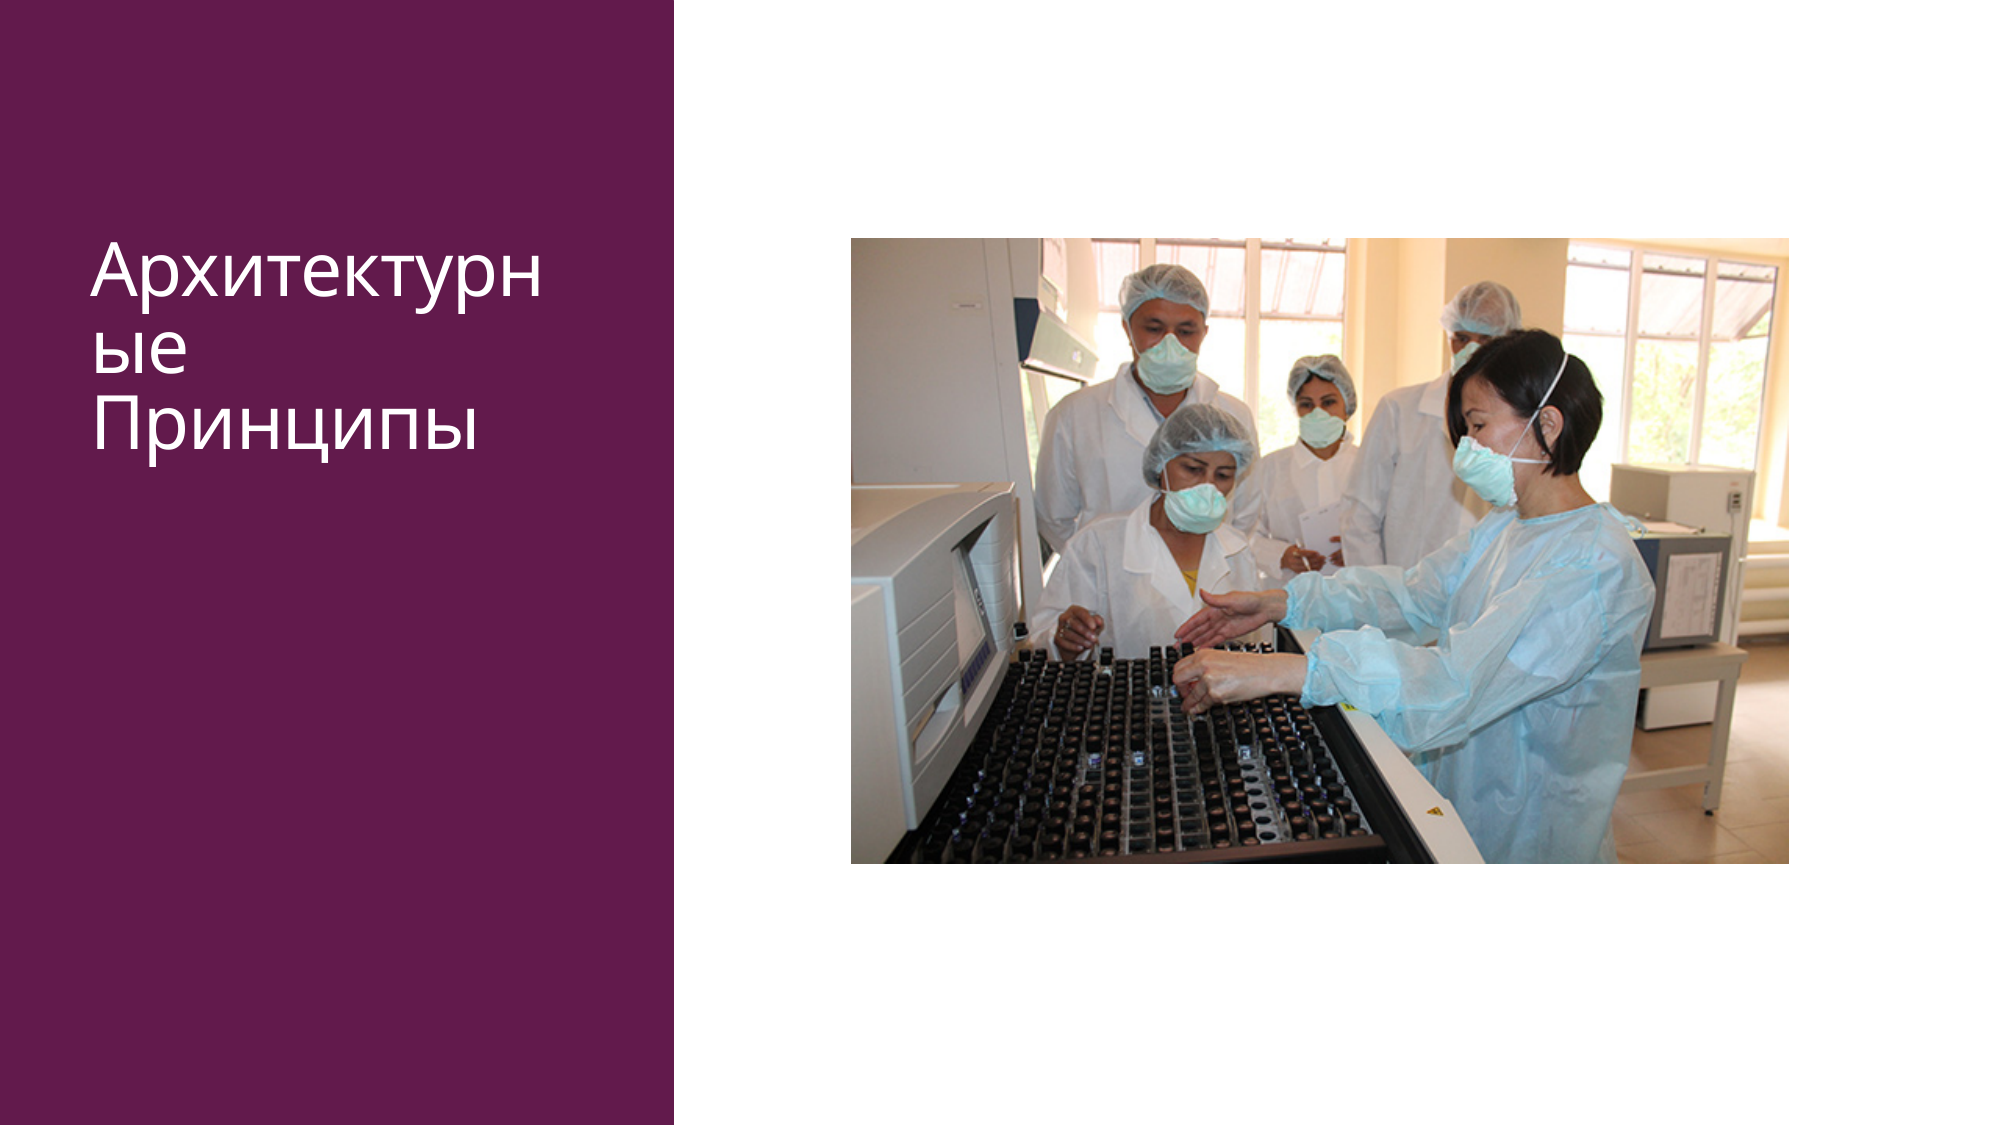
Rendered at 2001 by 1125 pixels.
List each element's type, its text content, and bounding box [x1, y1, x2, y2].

text_box [0, 0, 674, 1125]
title Архитектурные Принципы [75, 97, 600, 473]
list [850, 238, 1790, 865]
